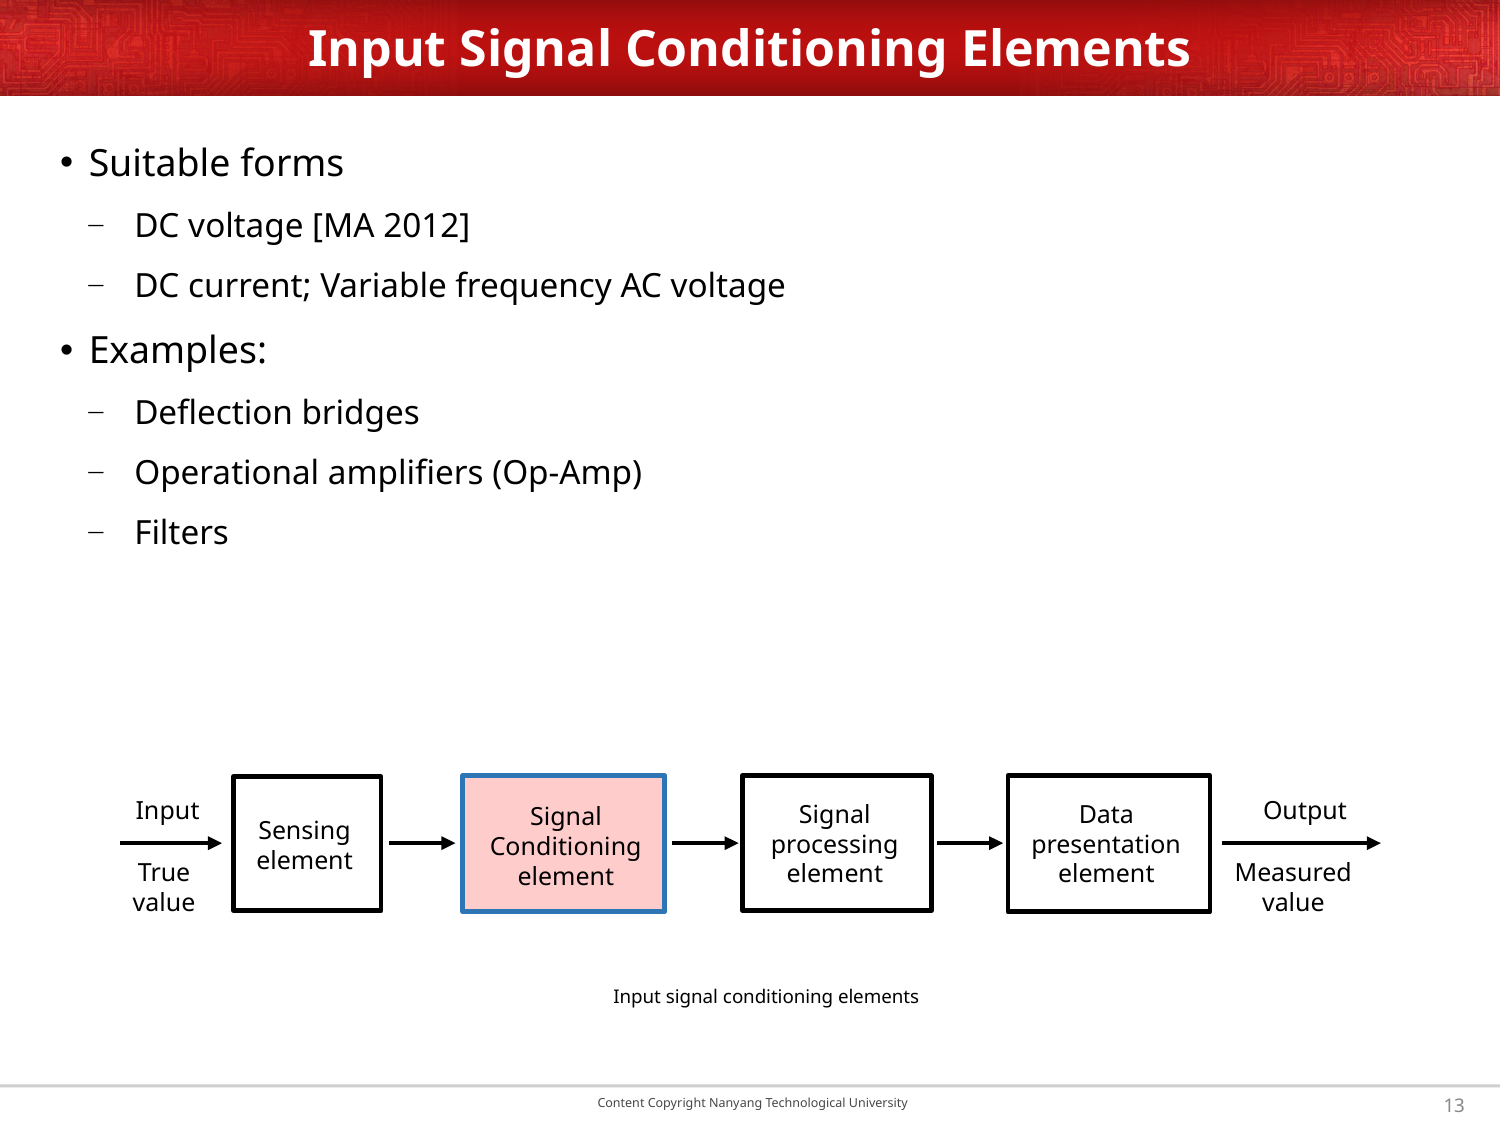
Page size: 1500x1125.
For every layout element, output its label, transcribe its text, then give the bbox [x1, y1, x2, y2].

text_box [114, 775, 1381, 926]
list Suitable forms DC voltage [MA 2012] DC current; Variable frequency AC voltage Examples: Deflection bridges Operational amplifiers (Op-Amp) Filters [45, 109, 1500, 712]
text_box Input signal conditioning elements [331, 977, 1202, 1015]
title Input Signal Conditioning Elements [0, 0, 1500, 93]
